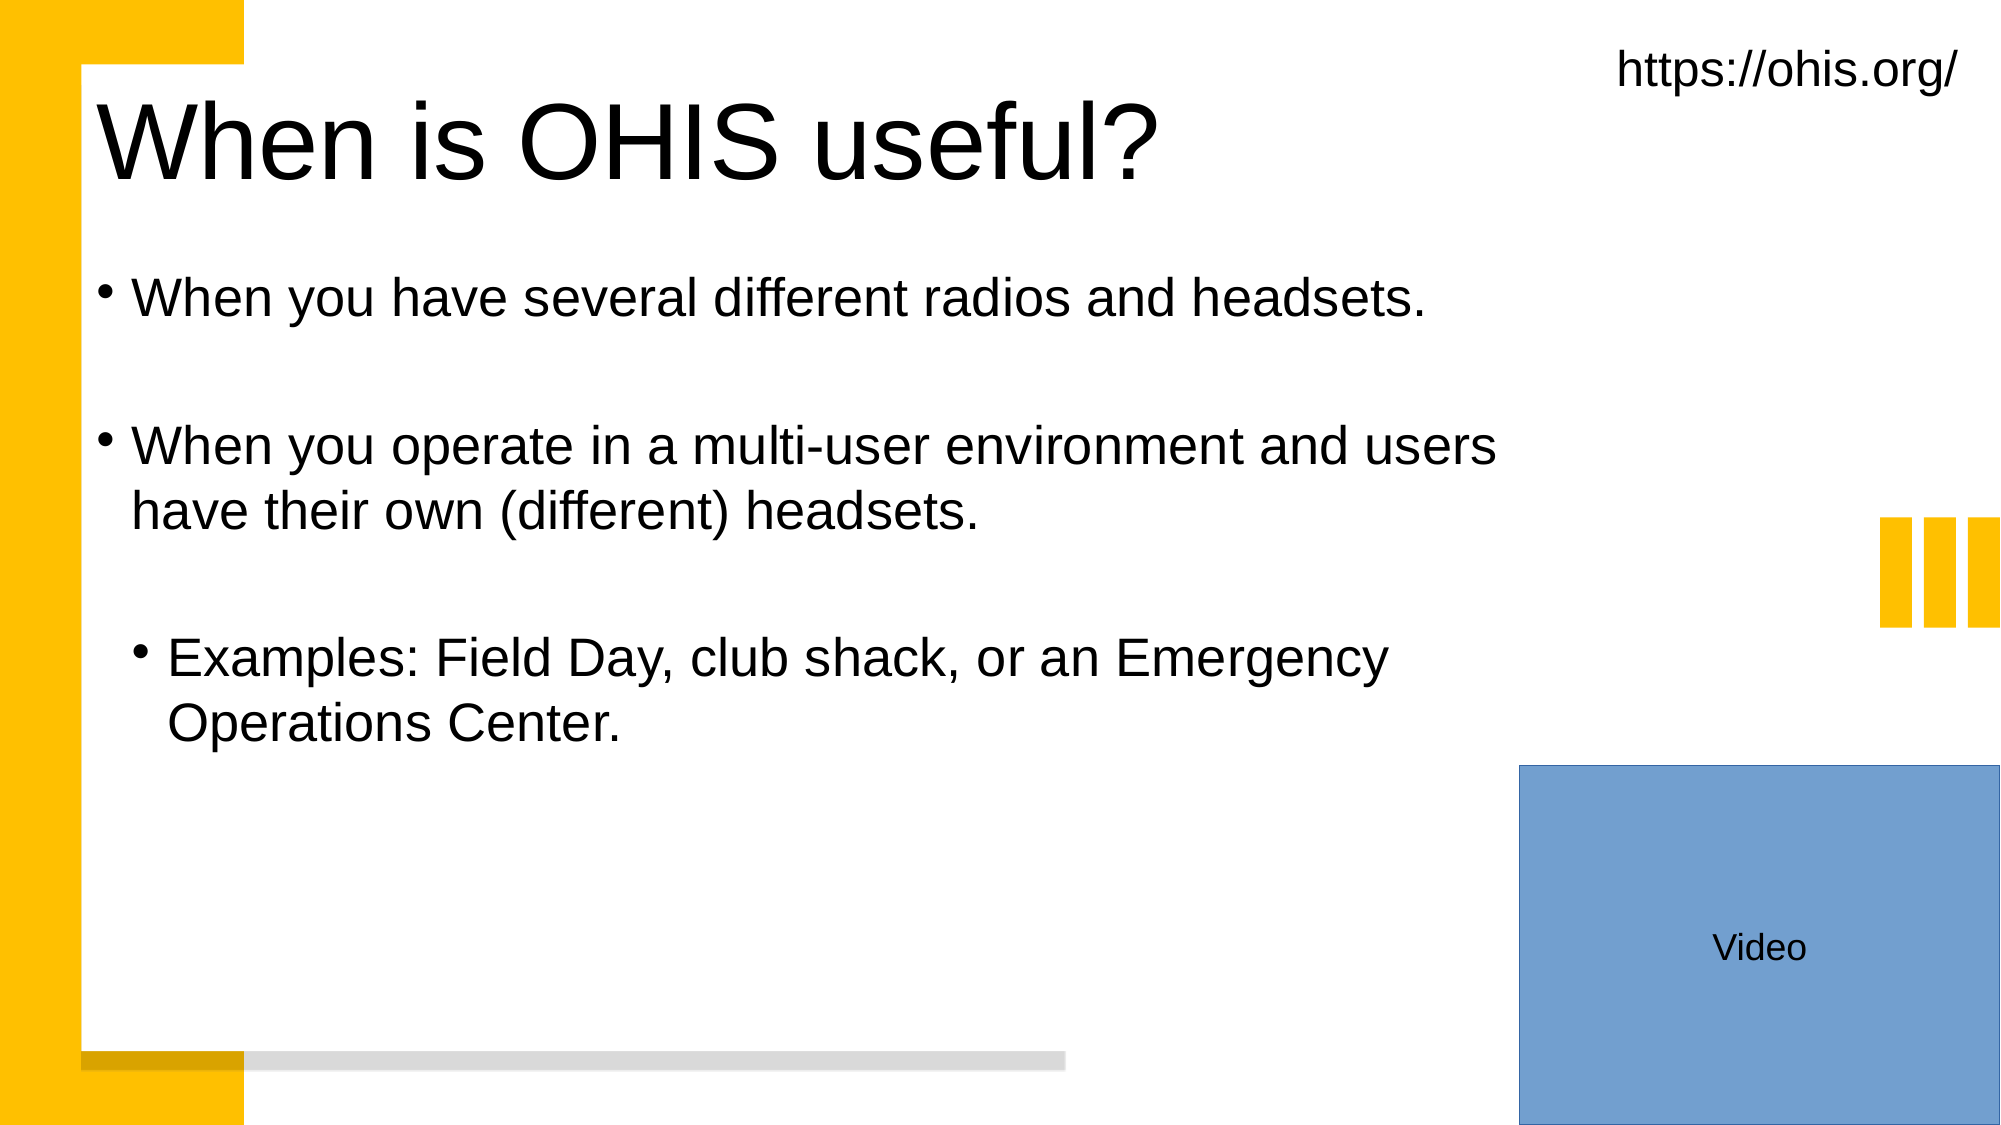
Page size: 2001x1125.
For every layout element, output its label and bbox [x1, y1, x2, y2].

text_box [0, 0, 2000, 1125]
